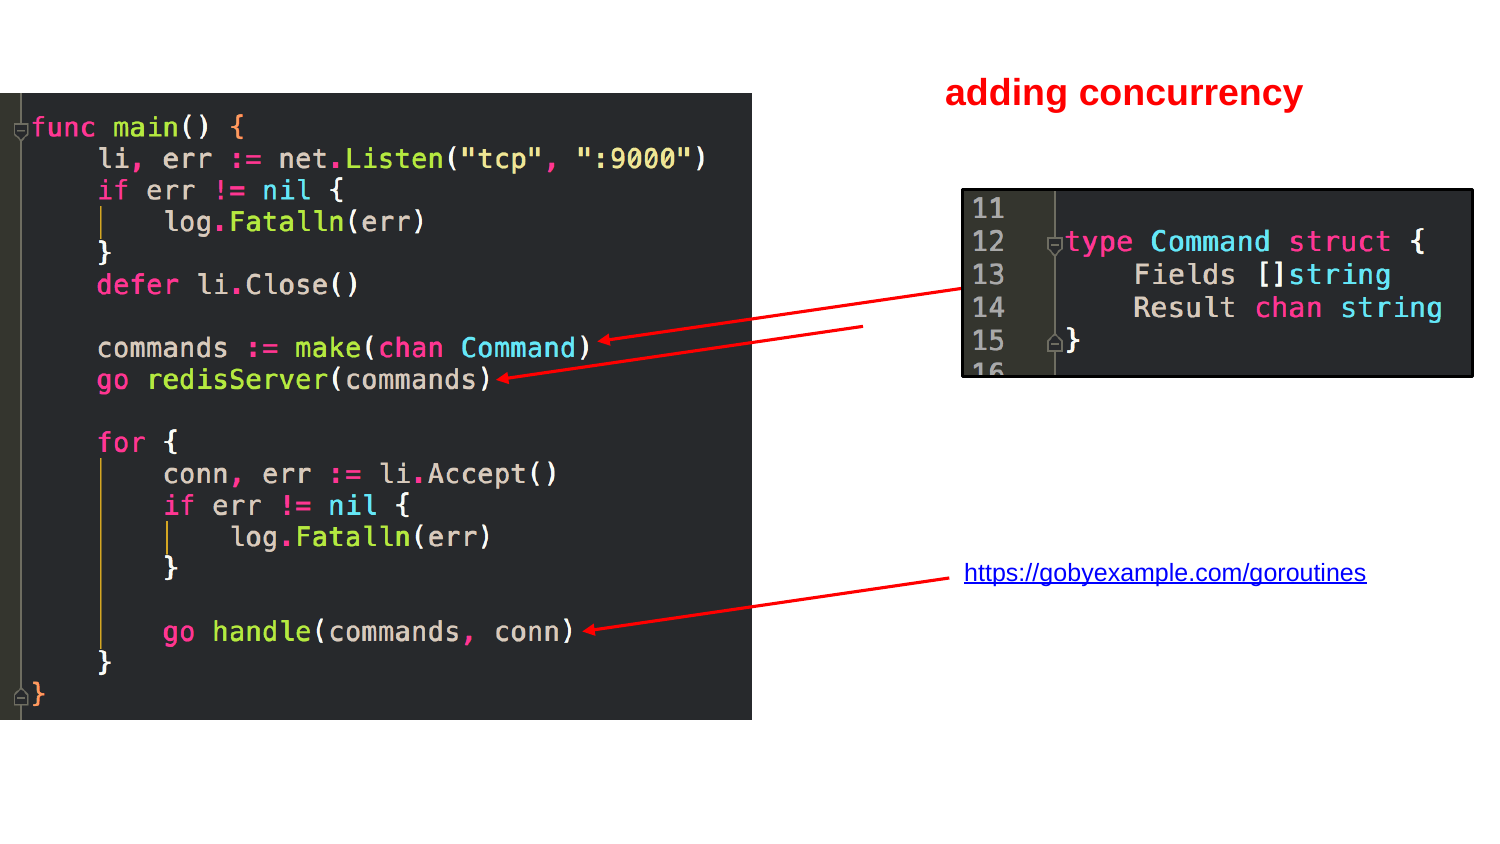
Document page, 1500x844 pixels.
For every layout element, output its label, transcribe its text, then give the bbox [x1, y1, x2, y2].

text_box https://gobyexample.com/goroutines [968, 558, 1500, 602]
text_box adding concurrency [785, 8, 1463, 171]
picture [964, 190, 1471, 376]
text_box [0, 93, 965, 720]
